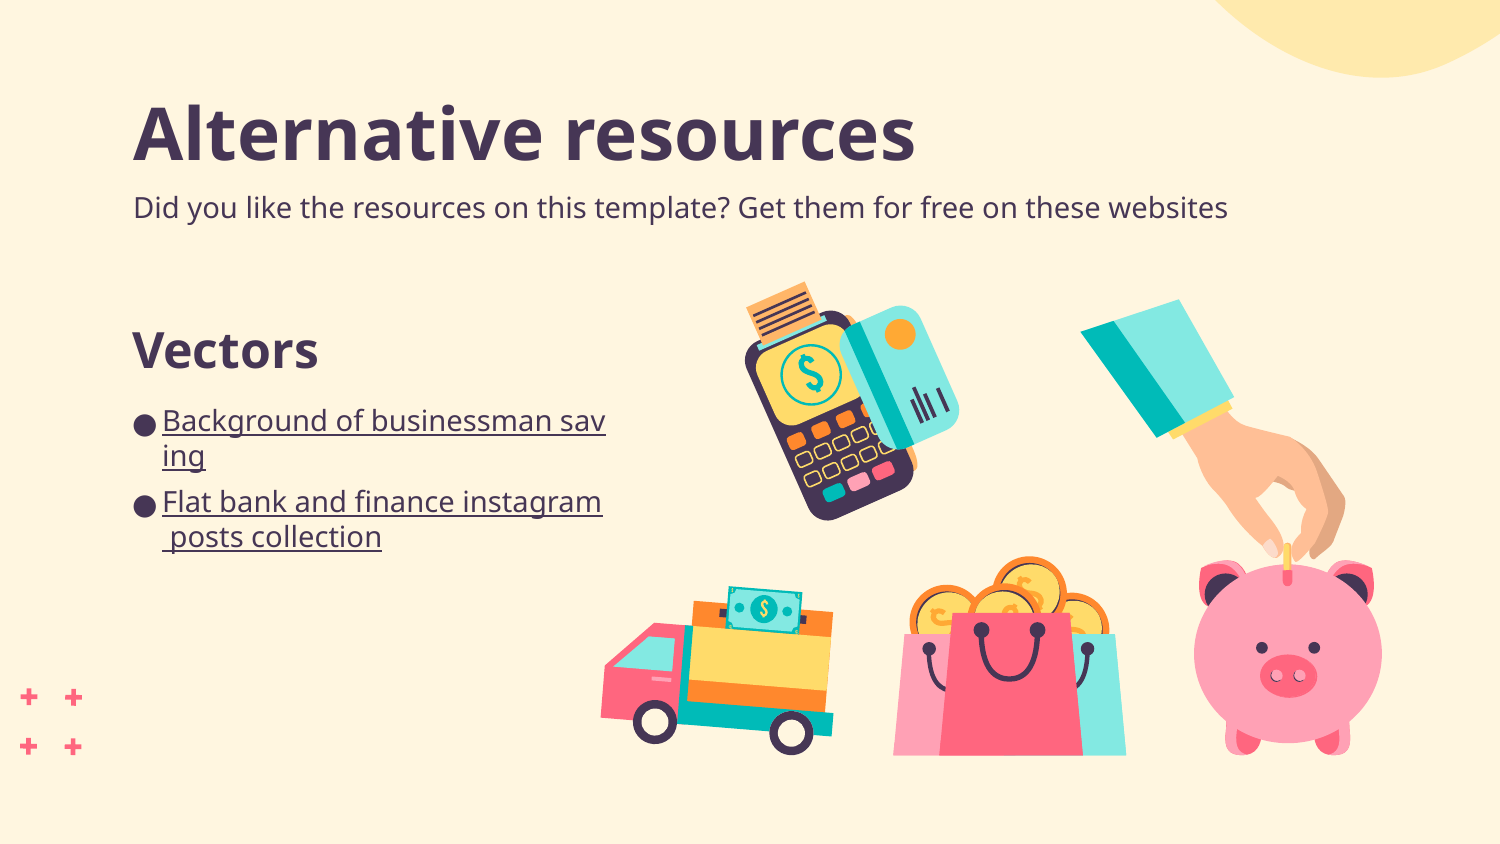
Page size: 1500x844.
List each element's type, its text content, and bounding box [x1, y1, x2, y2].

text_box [1080, 299, 1383, 756]
list Did you like the resources on this template? Get them for free on these websites [118, 174, 1382, 246]
text_box Vectors [117, 302, 625, 394]
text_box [893, 556, 1127, 756]
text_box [600, 585, 834, 756]
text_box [744, 281, 960, 521]
text_box Background of businessman saving Flat bank and finance instagram posts collection [116, 381, 624, 521]
title Alternative resources [118, 72, 1382, 167]
